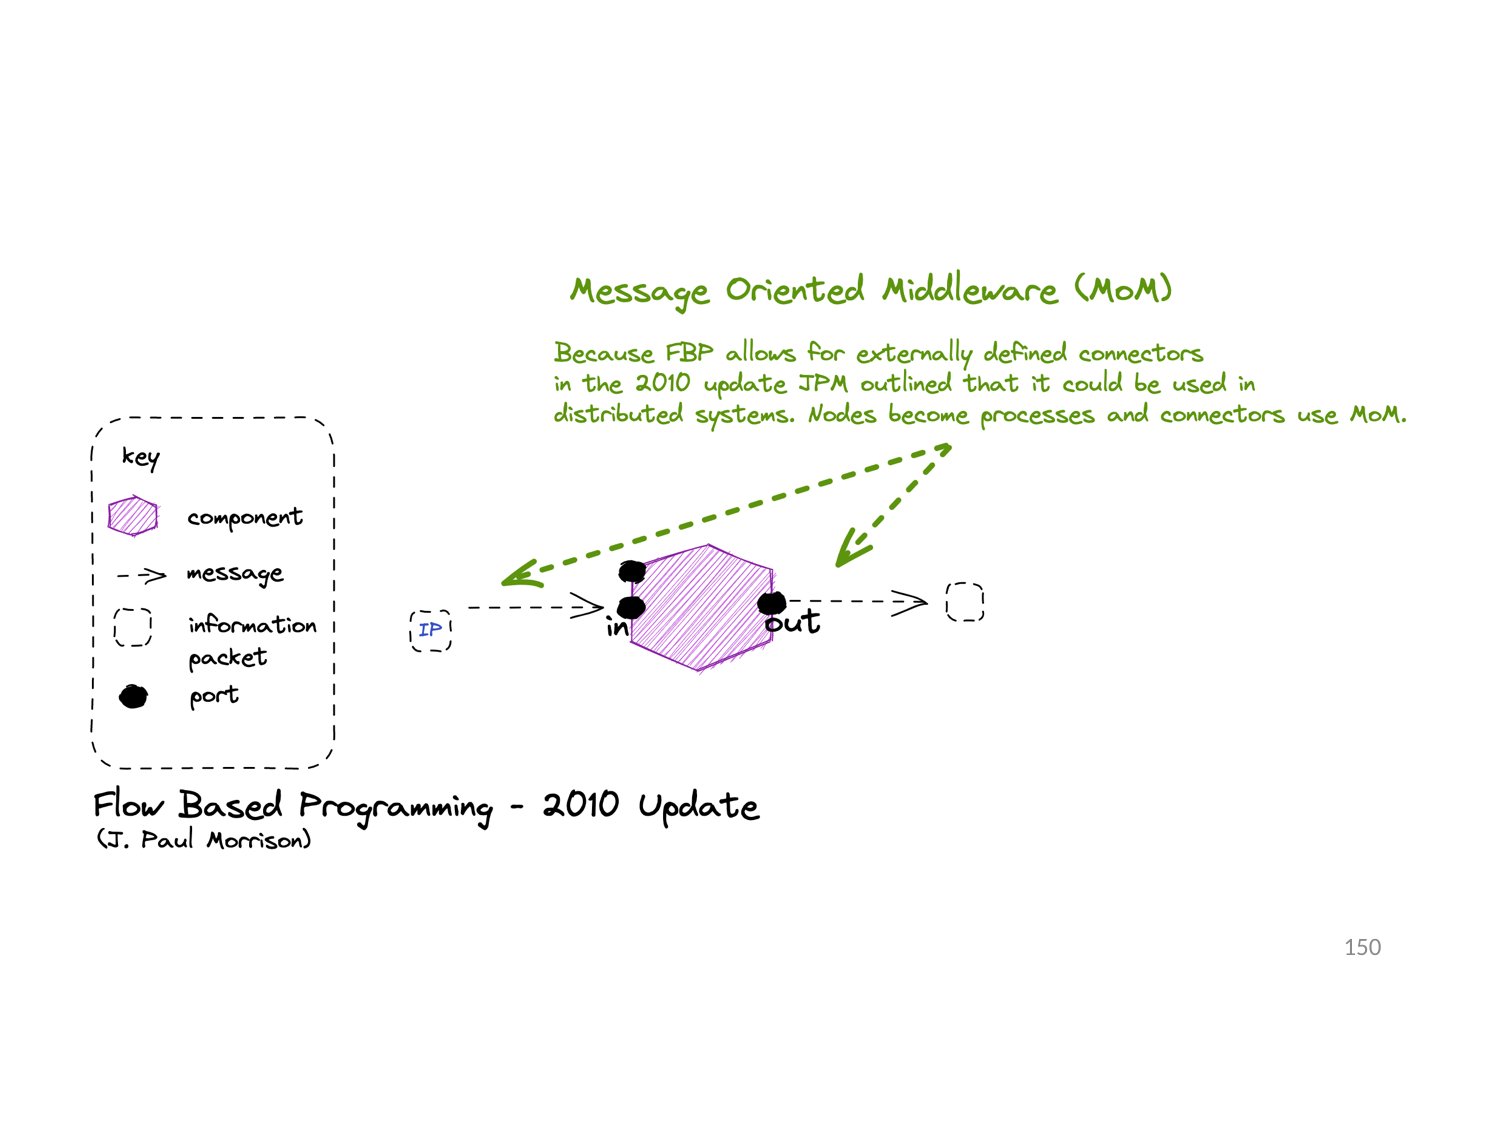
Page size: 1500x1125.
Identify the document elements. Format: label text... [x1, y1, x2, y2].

slide_number 150 [1059, 922, 1397, 968]
picture [78, 256, 1422, 868]
